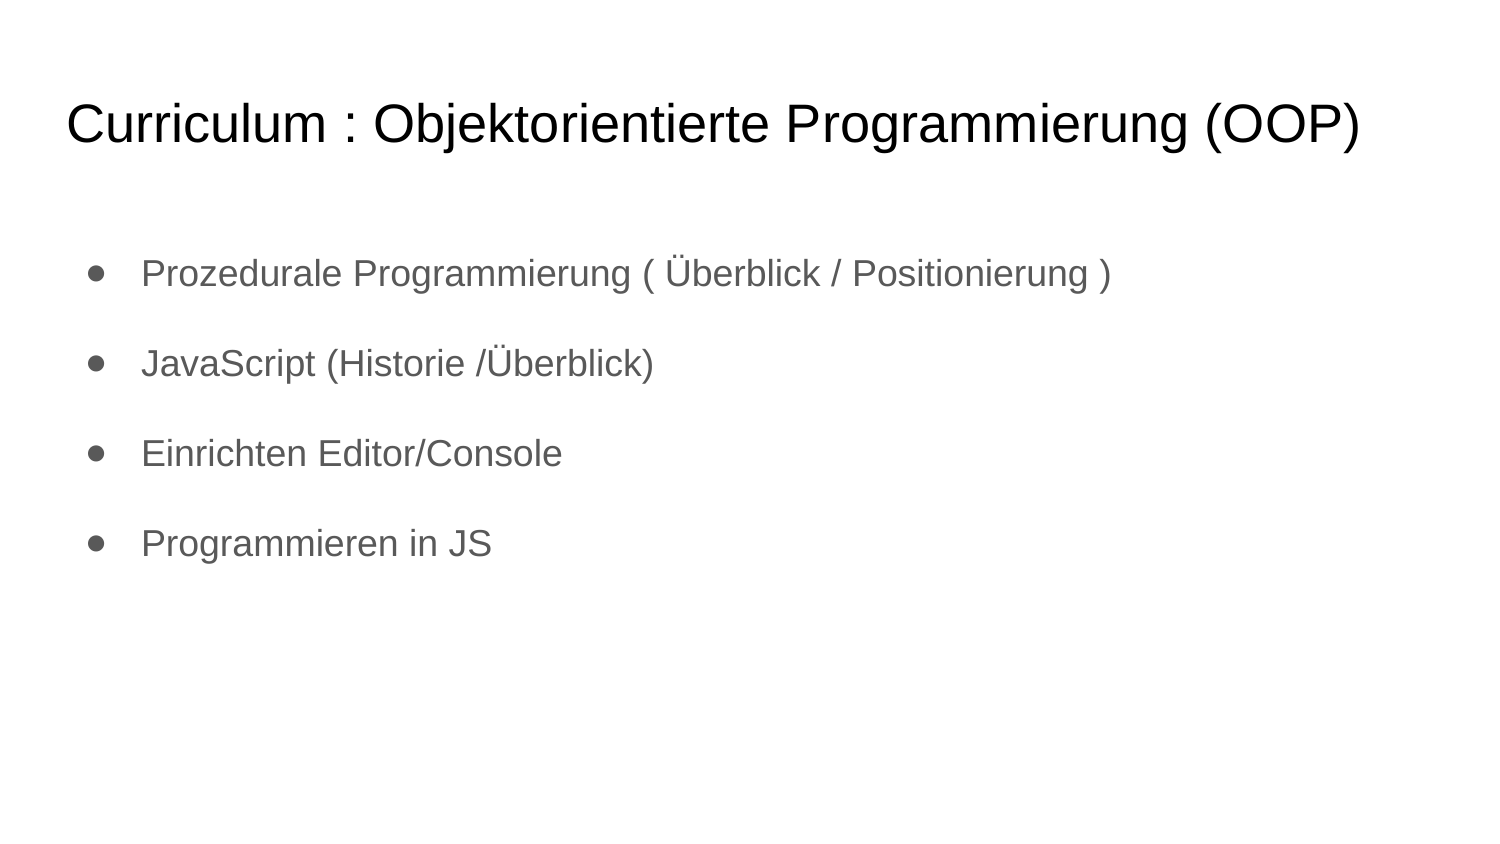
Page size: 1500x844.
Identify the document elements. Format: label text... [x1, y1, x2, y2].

title Curriculum : Objektorientierte Programmierung (OOP) [51, 72, 1449, 167]
list Prozedurale Programmierung ( Überblick / Positionierung ) JavaScript (Historie /Überblick) Einrichten Editor/Console Programmieren in JS [51, 189, 1449, 750]
